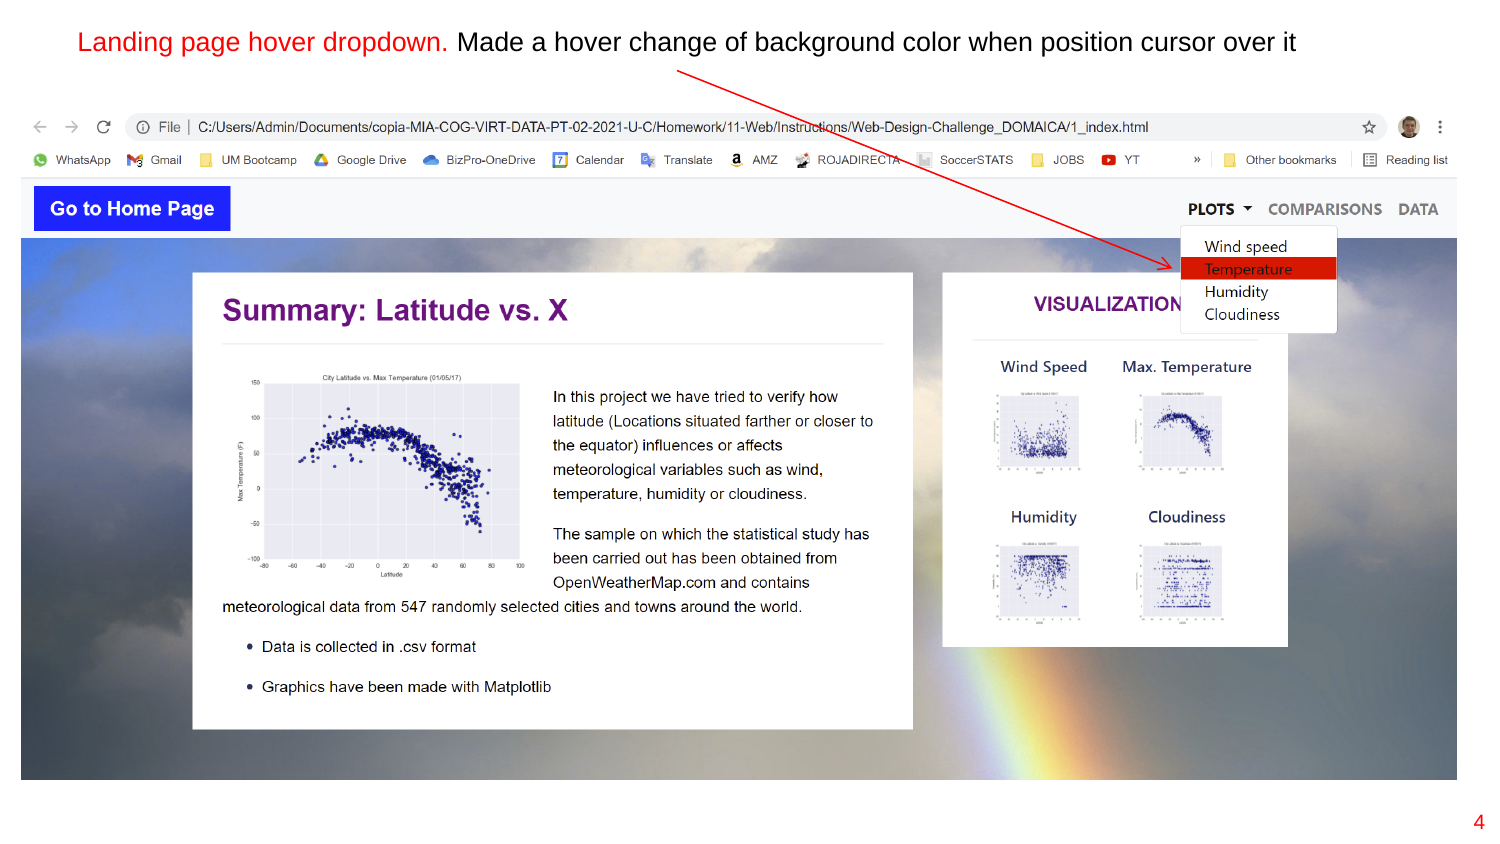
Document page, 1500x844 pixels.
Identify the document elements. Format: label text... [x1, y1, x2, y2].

picture [20, 109, 1457, 780]
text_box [676, 70, 1173, 269]
slide_number 4 [1149, 798, 1500, 844]
title Landing page hover dropdown. Made a hover change of background color when position cursor over it [62, 16, 1410, 71]
